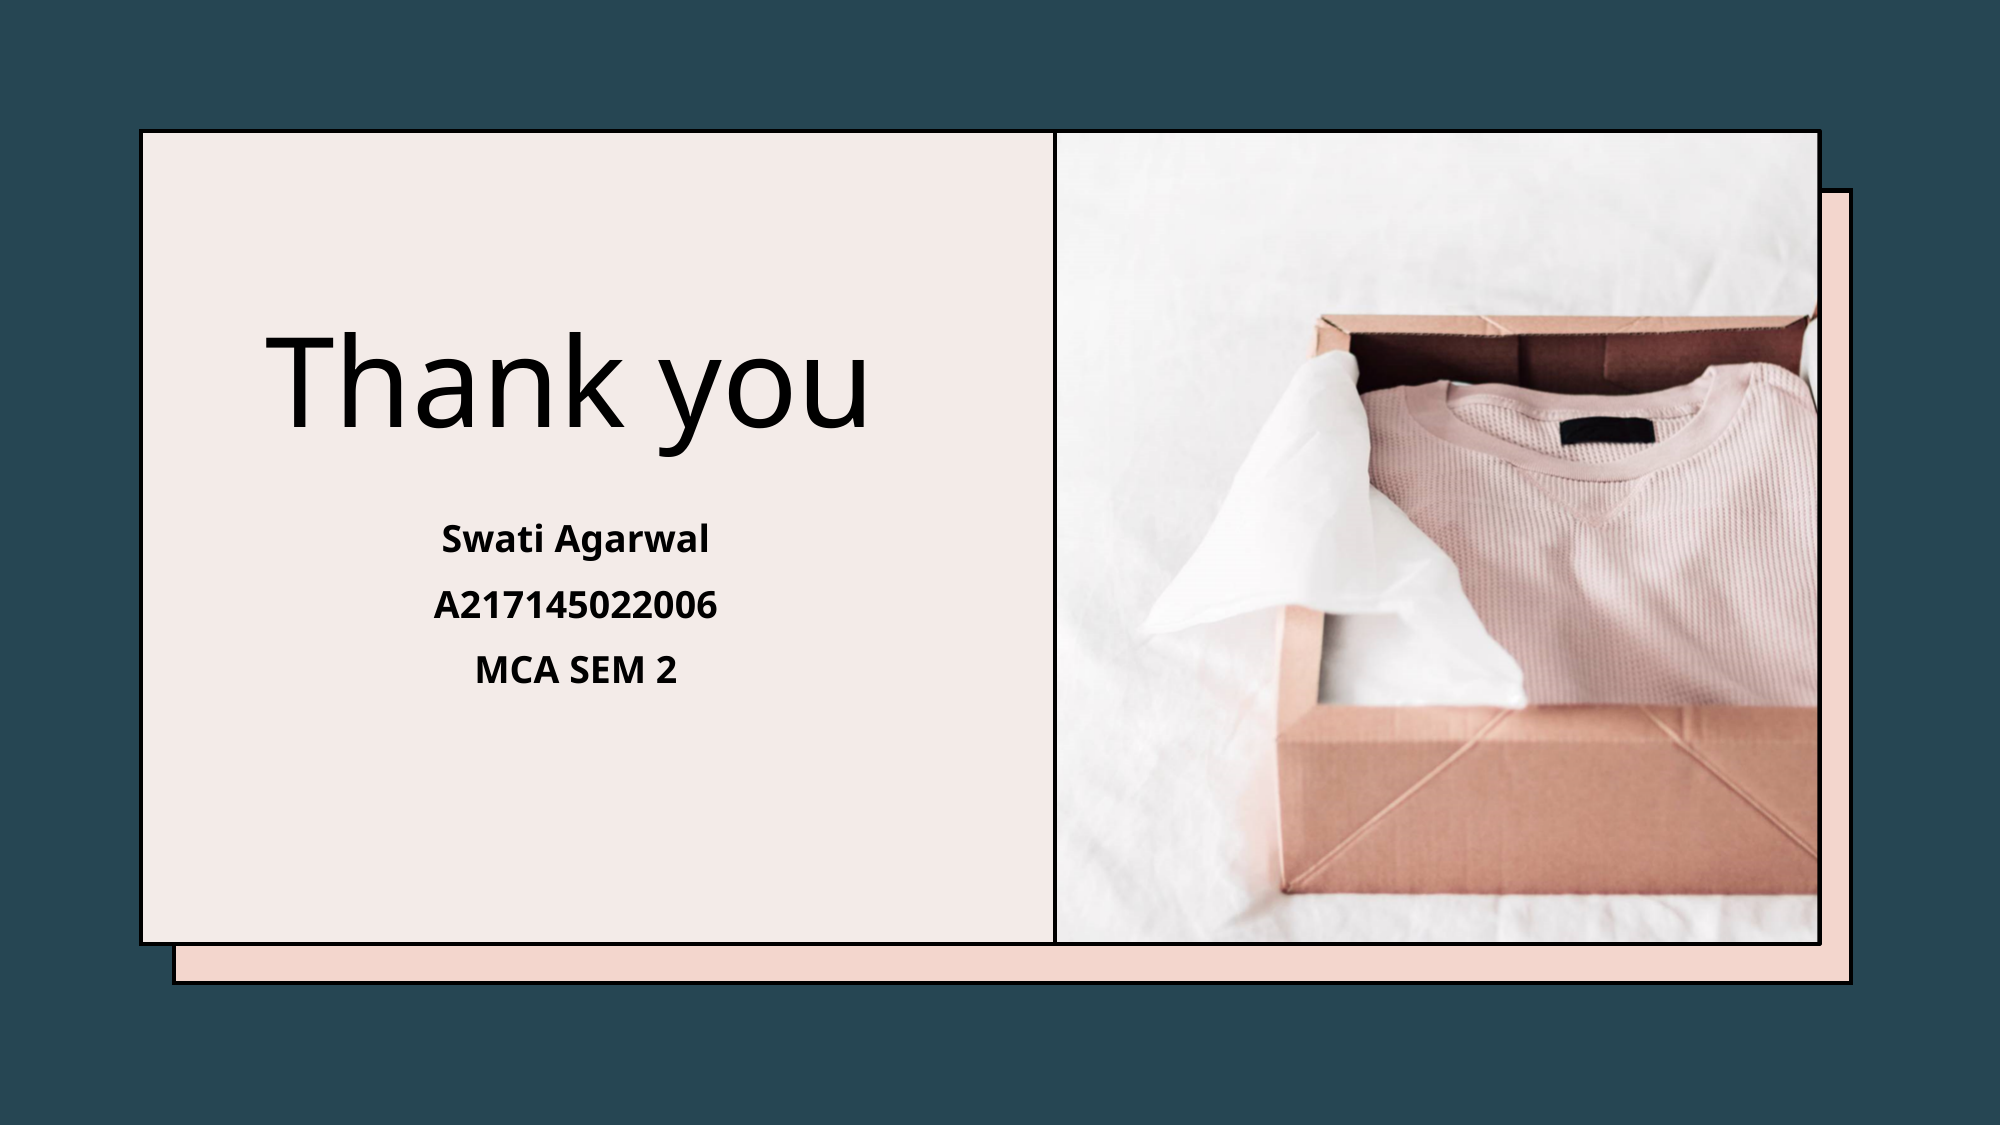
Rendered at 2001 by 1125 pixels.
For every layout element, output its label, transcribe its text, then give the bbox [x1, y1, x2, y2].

subtitle Swati Agarwal A217145022006 MCA SEM 2 [243, 507, 909, 833]
title Thank you [250, 311, 1050, 593]
picture [1056, 133, 1818, 942]
